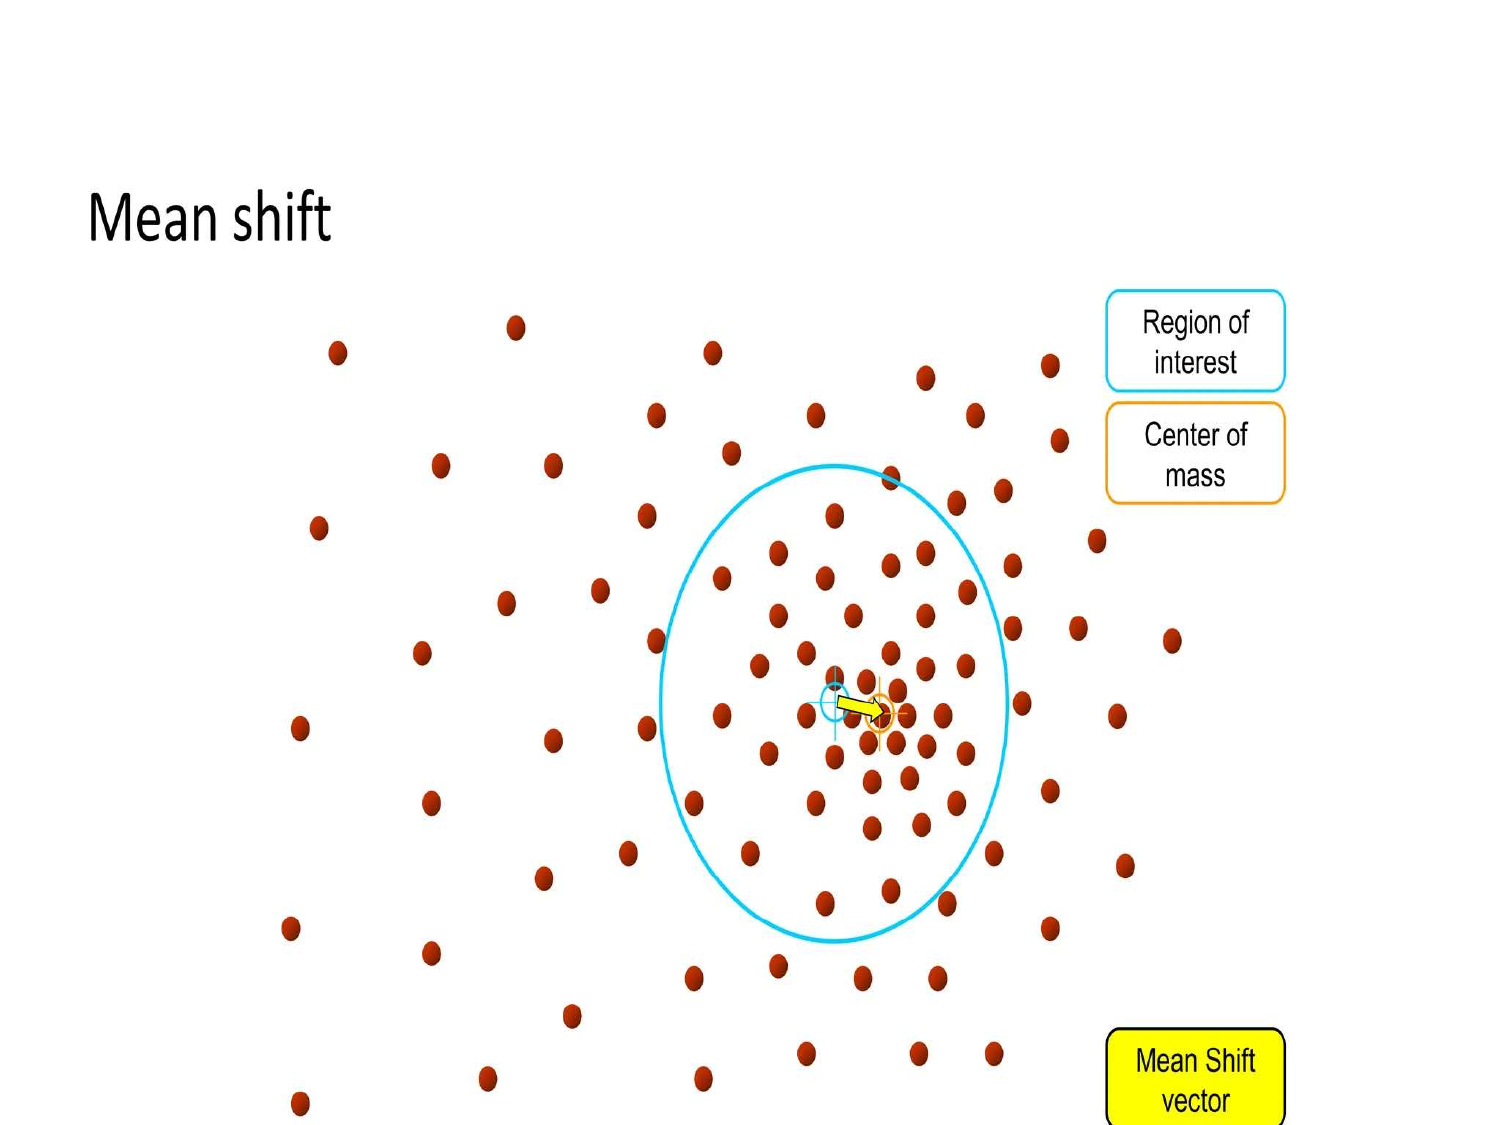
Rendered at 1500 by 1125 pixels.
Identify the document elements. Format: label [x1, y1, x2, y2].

picture [0, 140, 1500, 1125]
